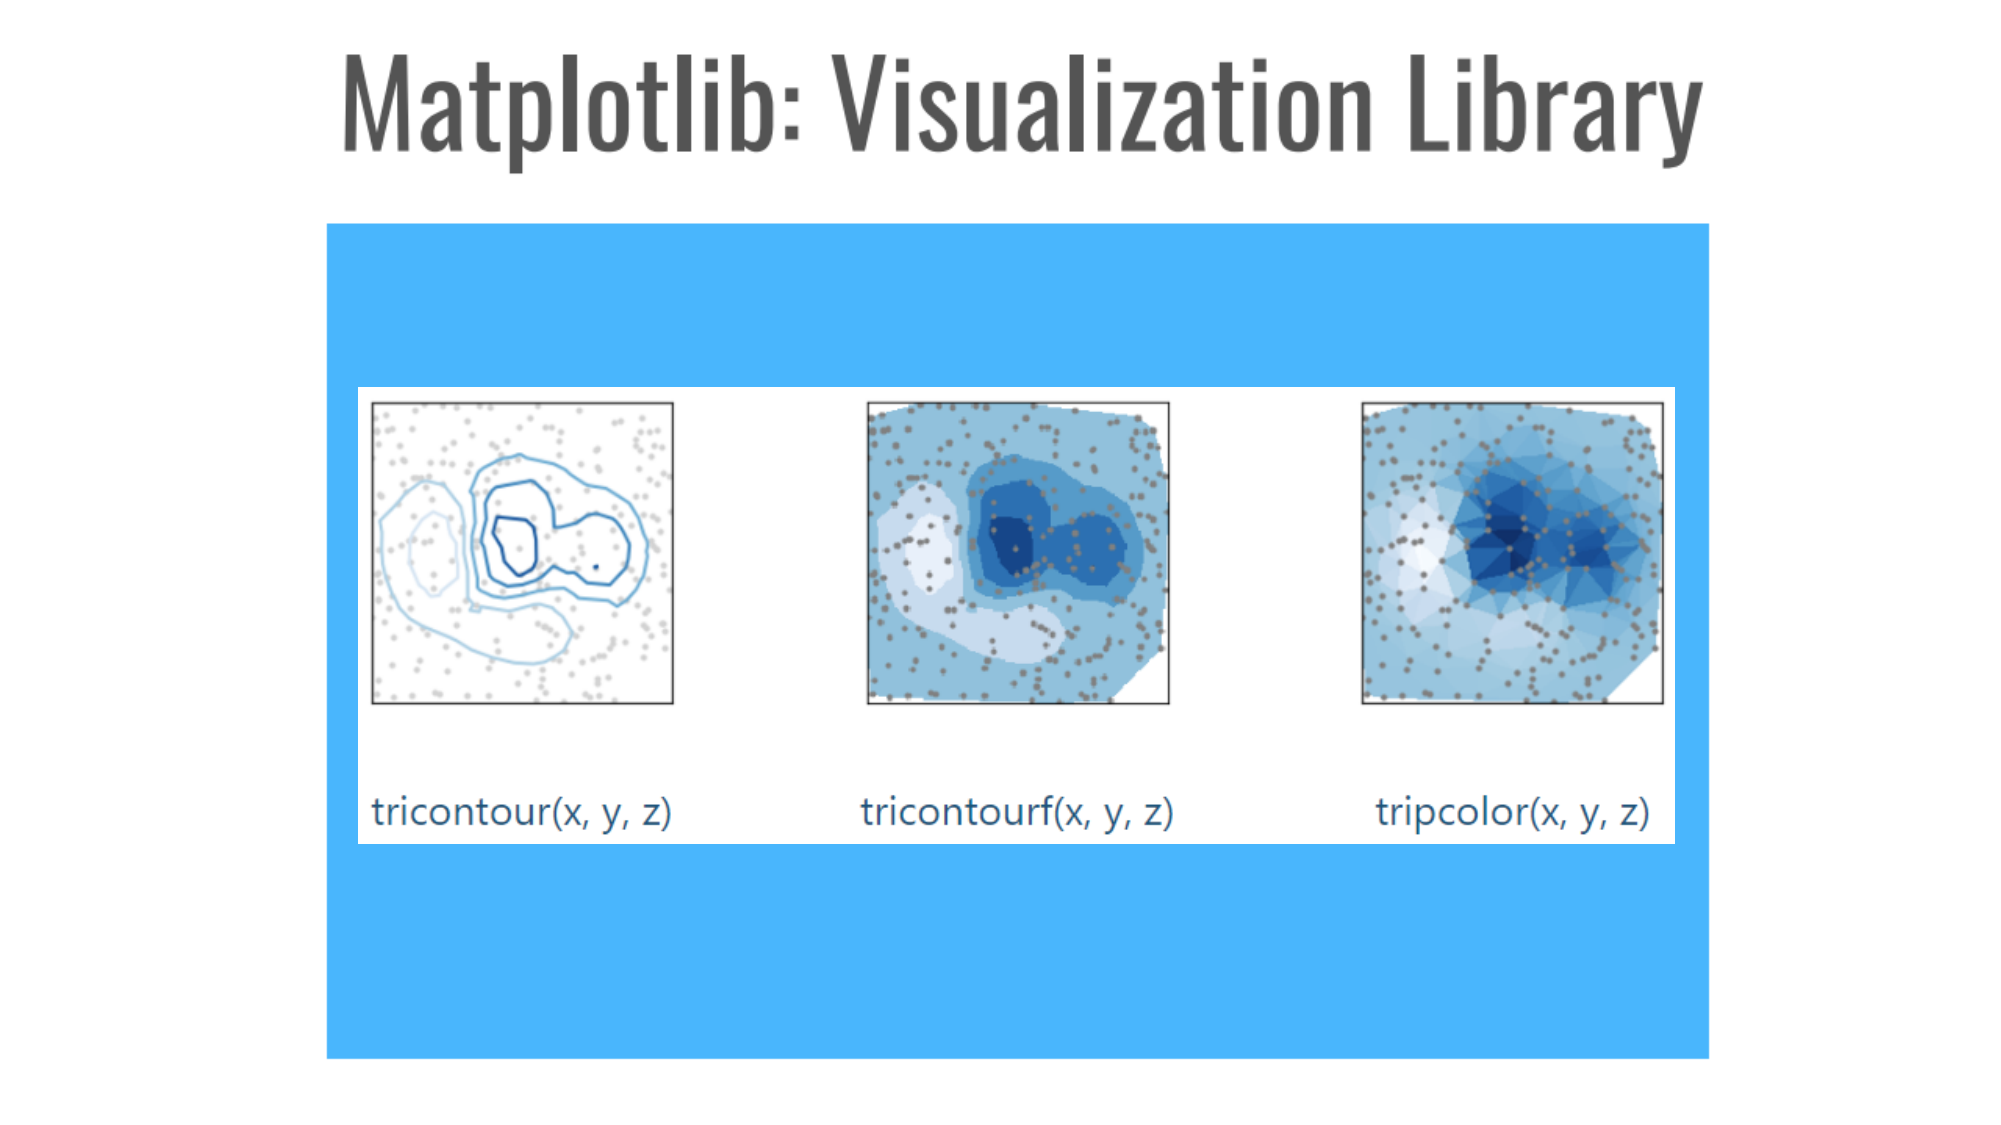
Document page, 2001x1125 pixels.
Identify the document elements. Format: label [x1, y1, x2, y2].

picture [249, 22, 1750, 1103]
